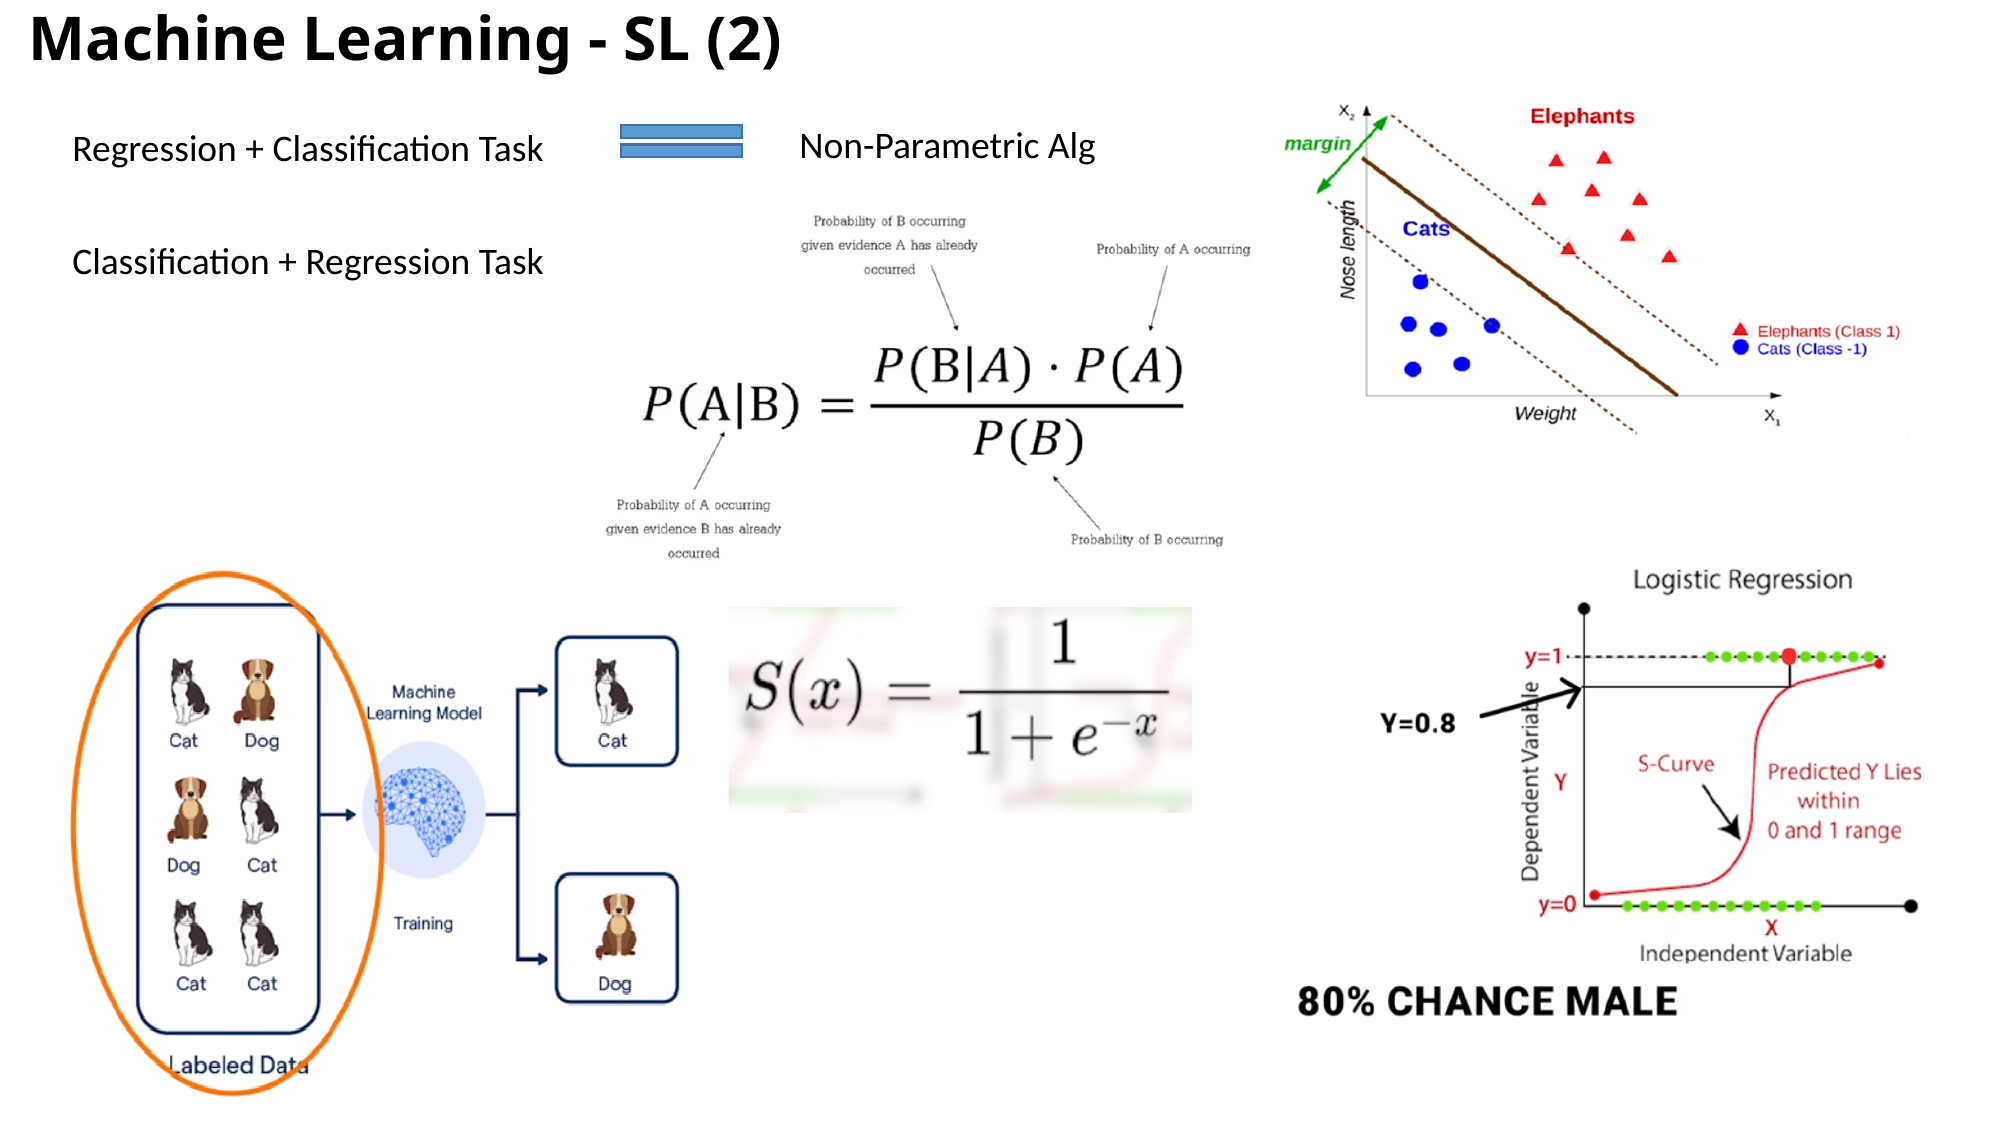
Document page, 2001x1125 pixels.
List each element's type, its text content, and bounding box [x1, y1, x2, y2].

text_box [620, 143, 743, 158]
title Machine Learning - SL (2) [14, 0, 1430, 81]
text_box [620, 124, 743, 139]
picture [1289, 567, 1929, 1043]
text_box Non-Parametric Alg [784, 113, 1112, 173]
text_box Classification + Regression Task [57, 229, 560, 290]
text_box Regression + Classification Task [57, 116, 560, 177]
picture [54, 82, 1911, 1125]
